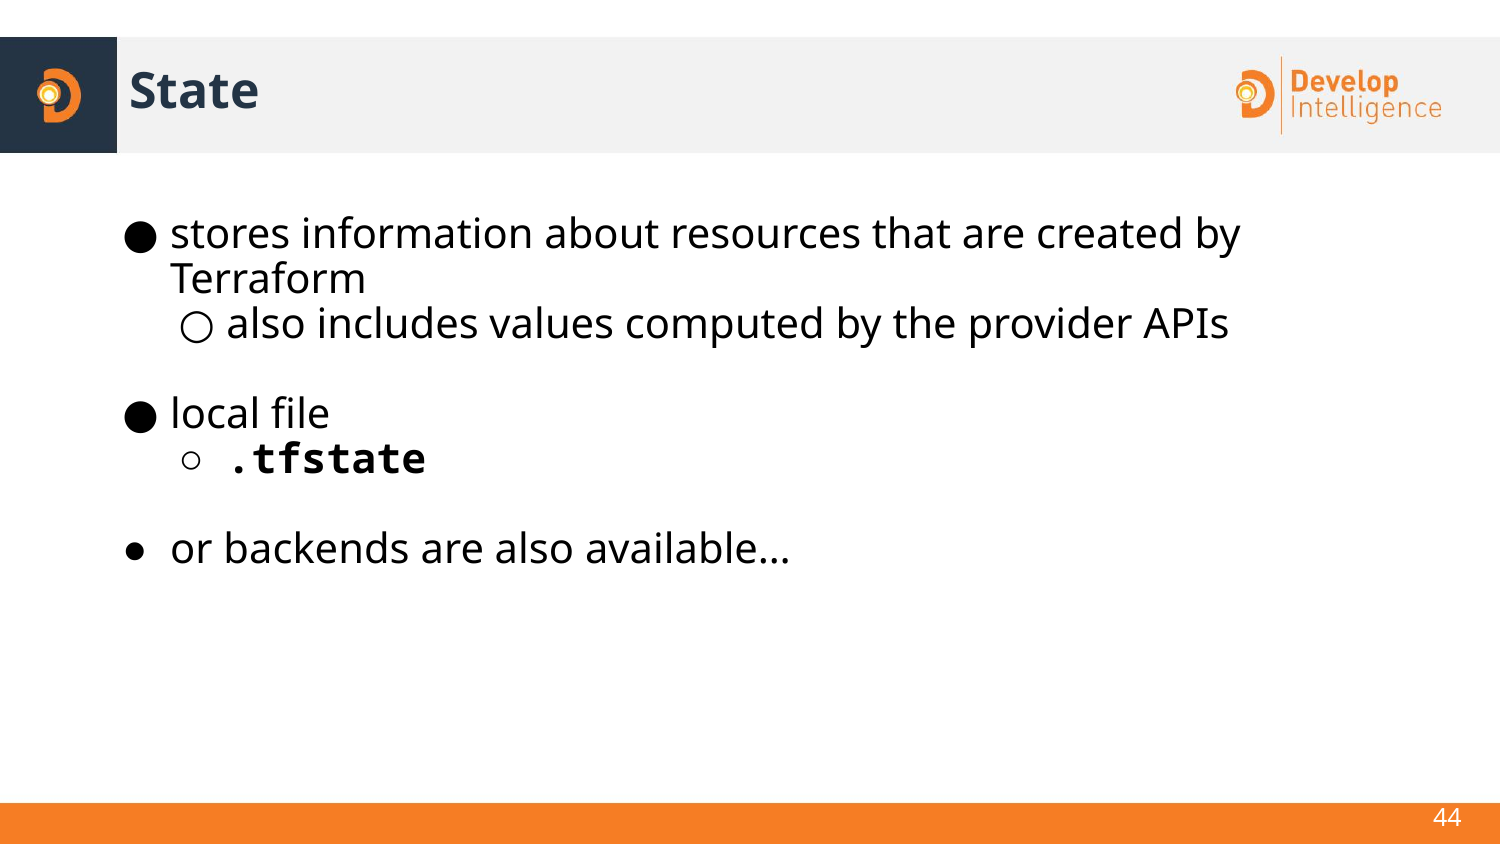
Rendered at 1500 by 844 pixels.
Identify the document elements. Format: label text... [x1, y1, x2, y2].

list stores information about resources that are created by Terraform also includes values computed by the provider APIs local file .tfstate or backends are also available… [102, 206, 1397, 759]
title State [118, 36, 1500, 148]
slide_number ‹#› [1396, 800, 1499, 838]
picture [0, 0, 1500, 844]
